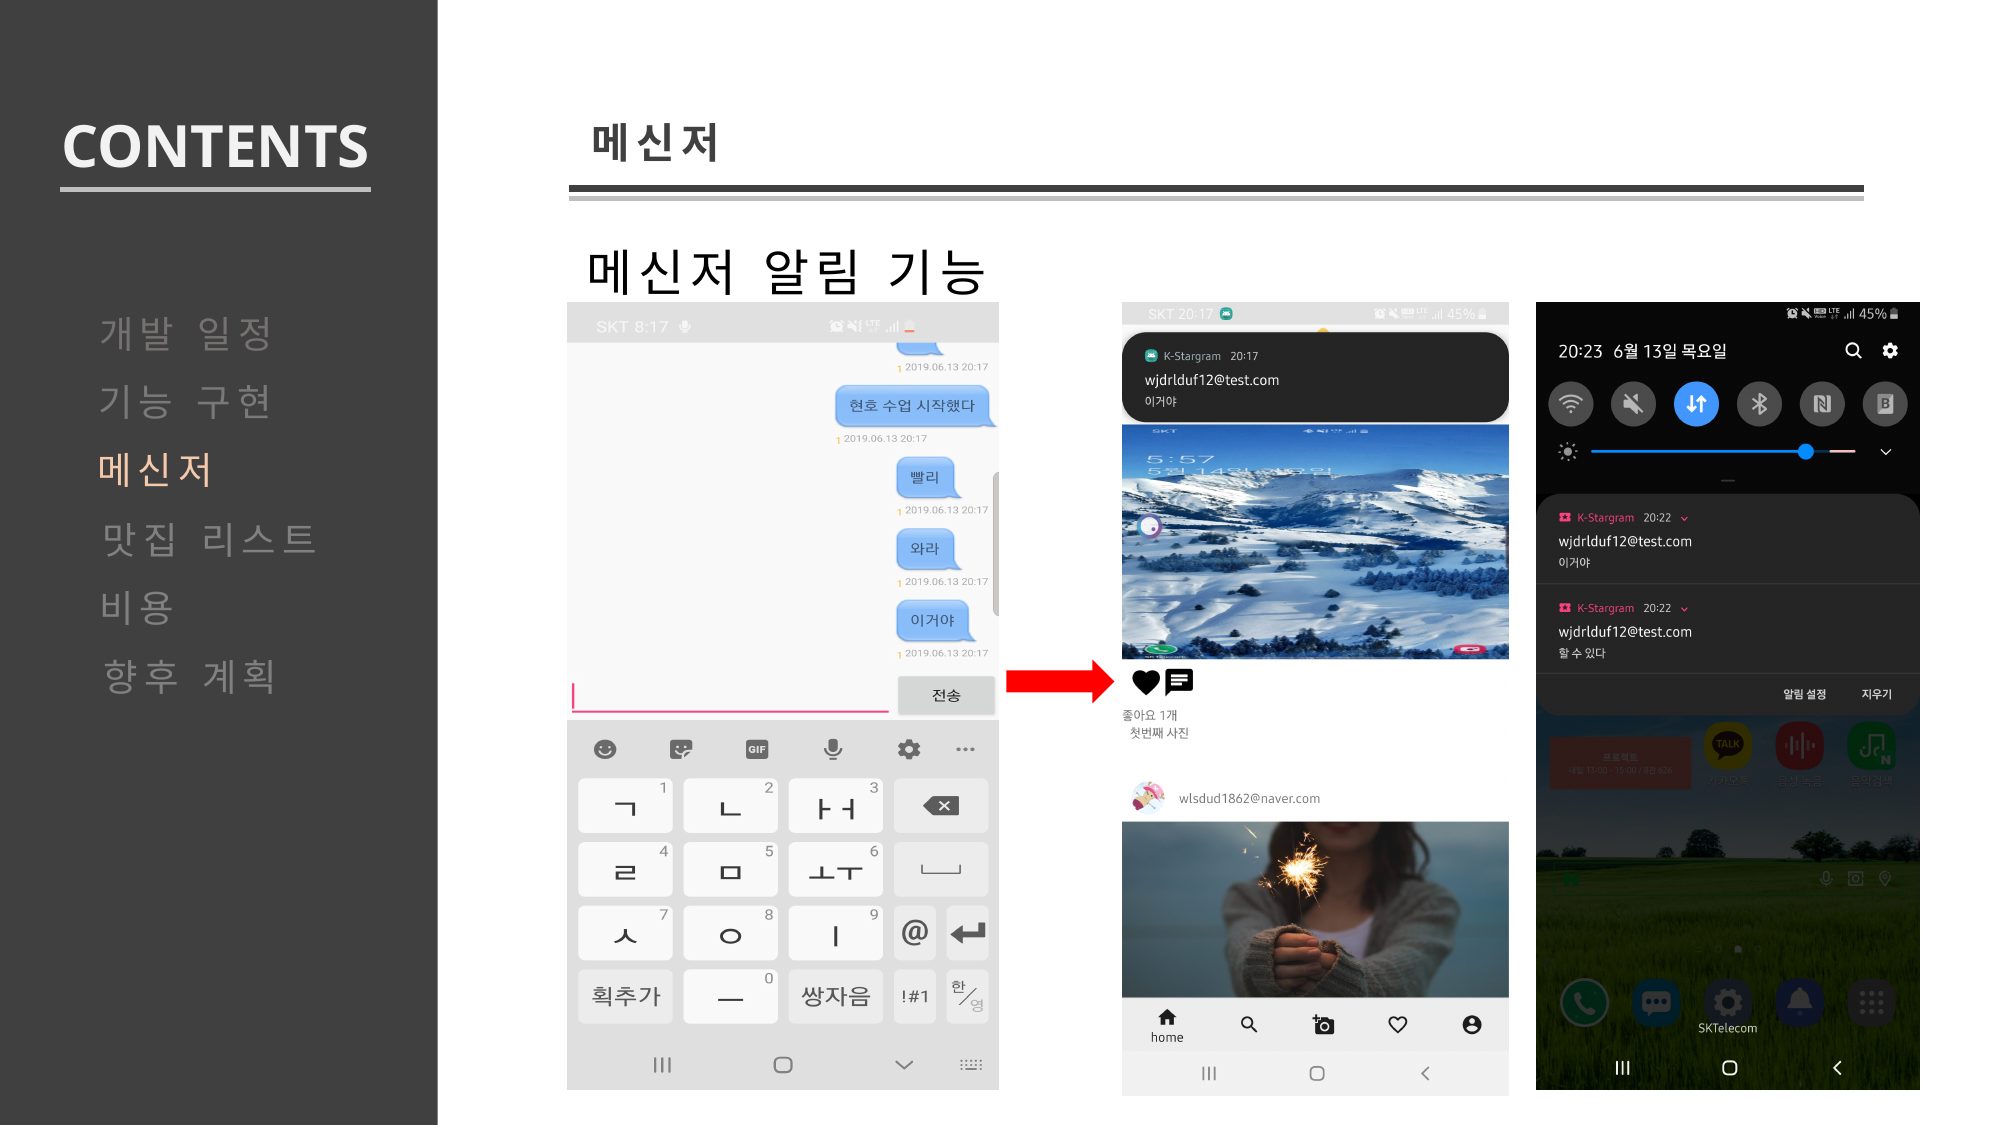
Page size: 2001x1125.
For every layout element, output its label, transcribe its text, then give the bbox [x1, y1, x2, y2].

picture [567, 302, 999, 1090]
text_box 메신저 알림 기능 [571, 204, 1002, 309]
picture [1536, 302, 1920, 1090]
text_box 메신저 [576, 109, 735, 175]
text_box [1005, 656, 1116, 706]
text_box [24, 105, 407, 704]
text_box [0, 0, 439, 1125]
picture [1122, 302, 1509, 1096]
